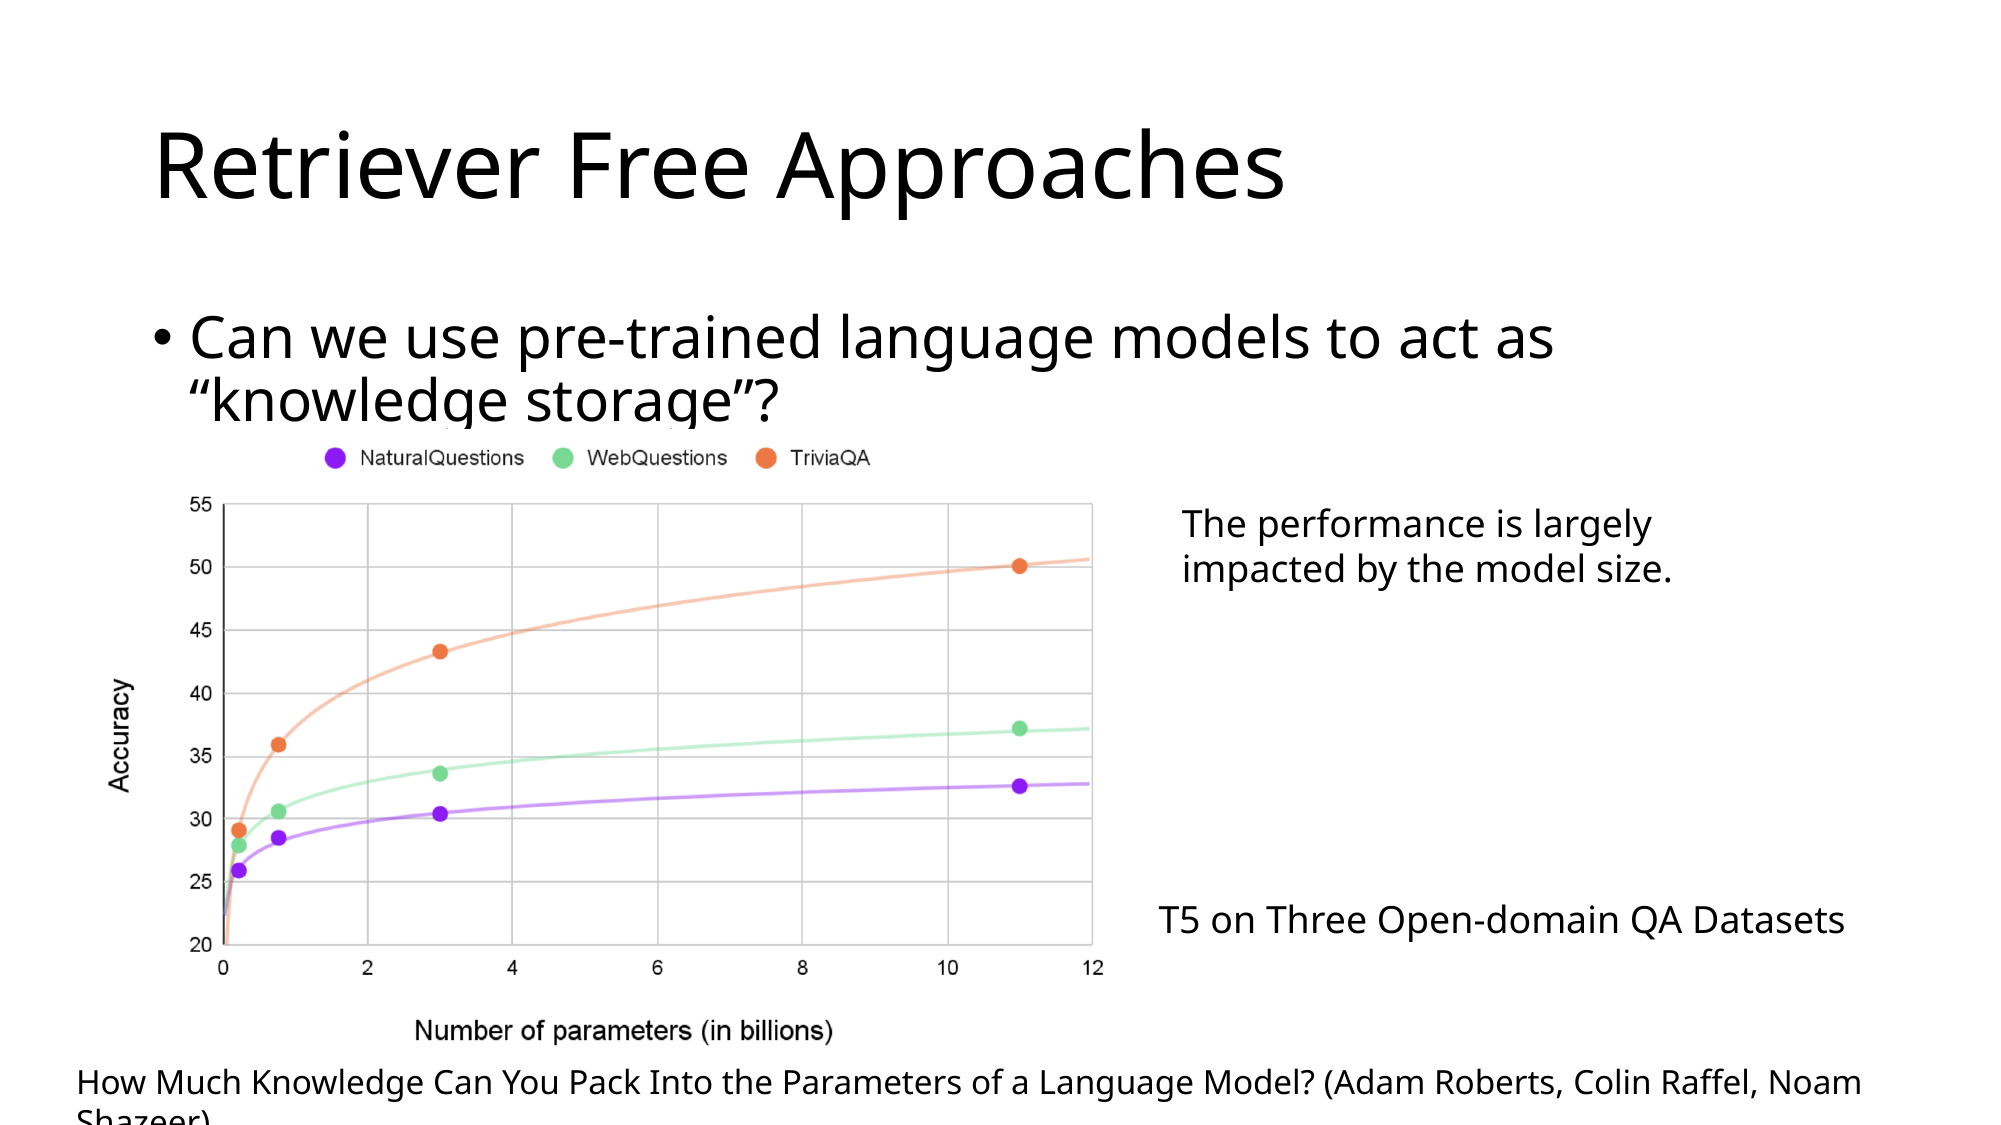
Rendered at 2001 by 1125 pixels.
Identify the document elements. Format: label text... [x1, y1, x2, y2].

title Retriever Free Approaches [137, 59, 1863, 278]
text_box The performance is largely impacted by the model size. [1167, 492, 1838, 598]
text_box How Much Knowledge Can You Pack Into the Parameters of a Language Model? (Adam Roberts, Colin Raffel, Noam Shazeer) [61, 1053, 1939, 1125]
text_box T5 on Three Open-domain QA Datasets [1143, 888, 1862, 949]
picture [87, 429, 1126, 1054]
list Can we use pre-trained language models to act as “knowledge storage”? [137, 300, 1863, 1015]
